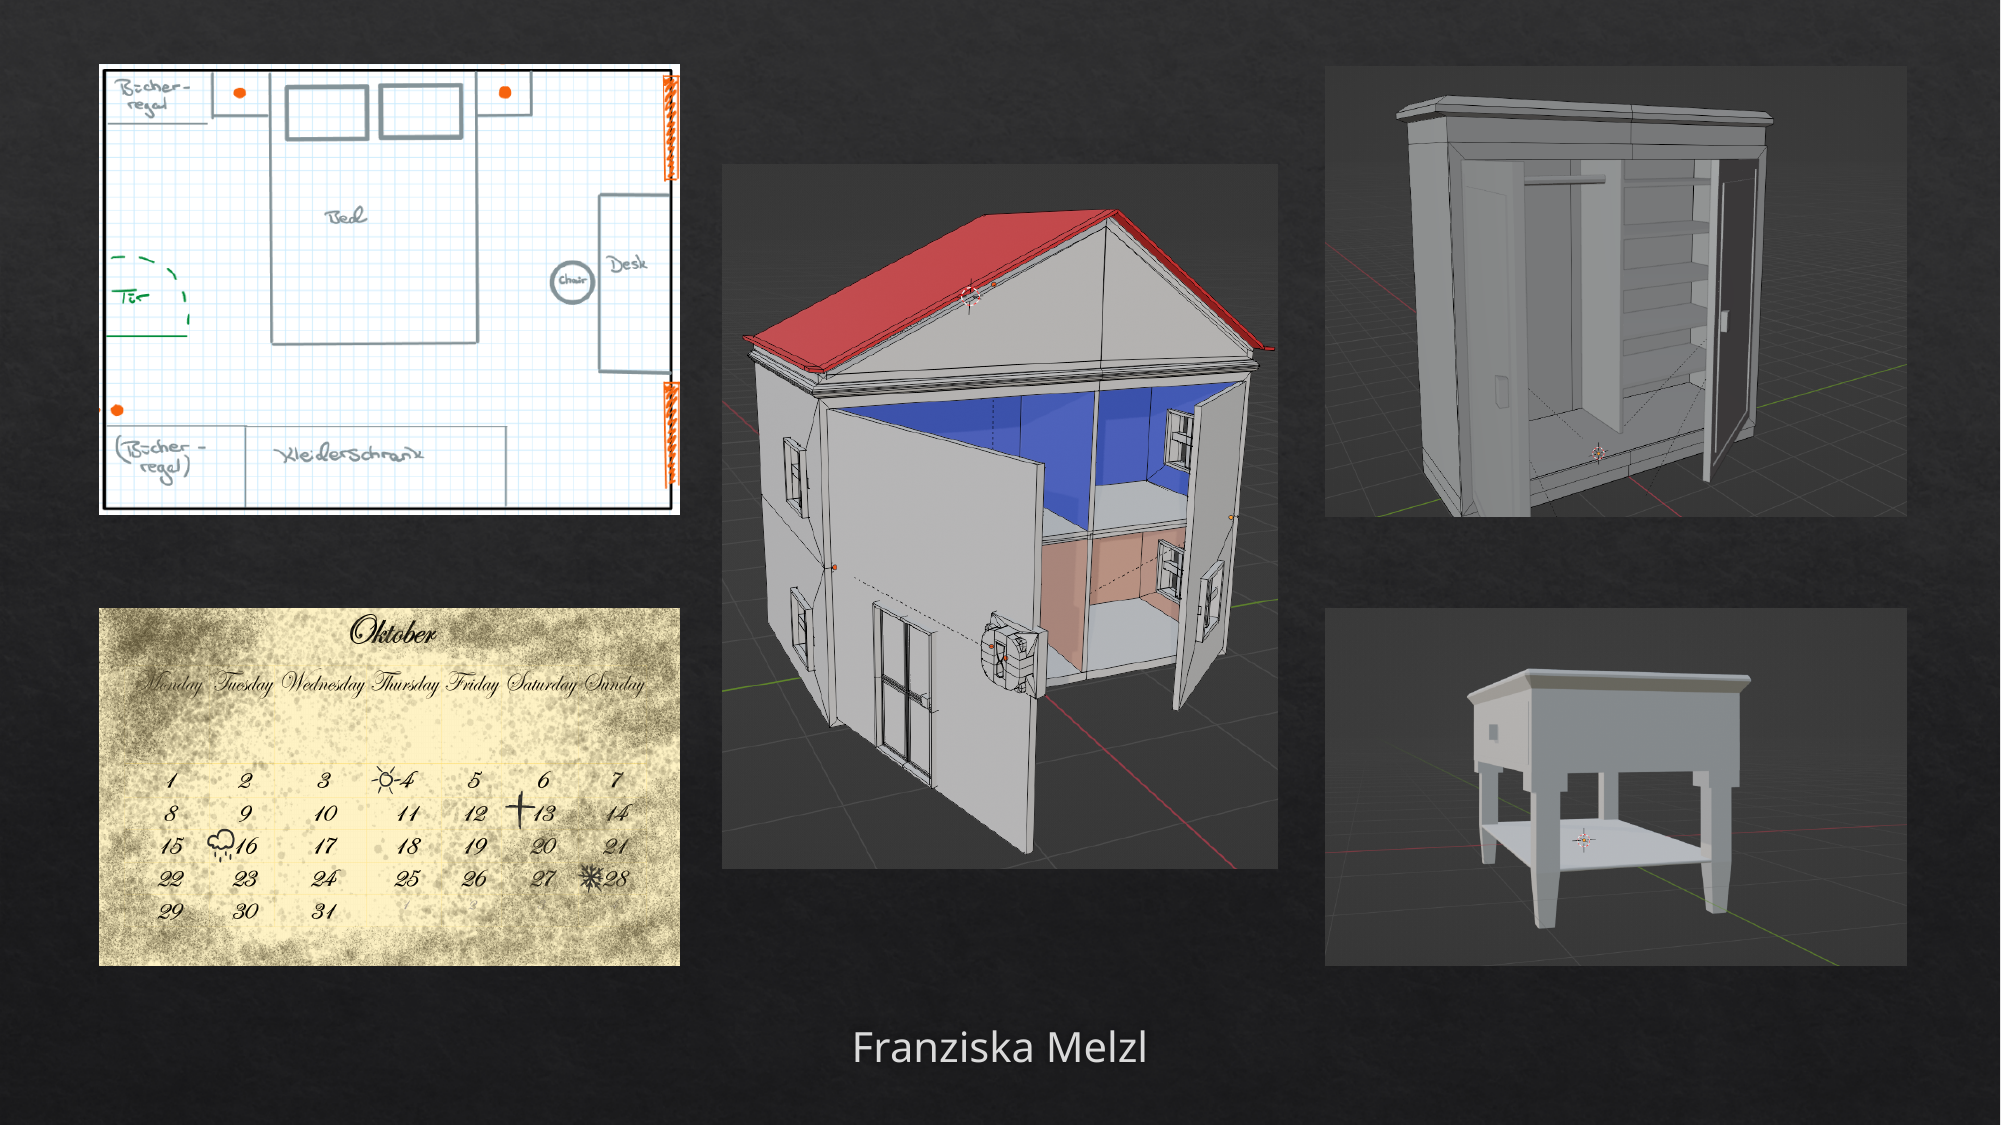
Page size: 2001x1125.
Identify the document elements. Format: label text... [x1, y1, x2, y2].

picture [1325, 607, 1907, 966]
picture [99, 63, 681, 515]
picture [99, 607, 681, 966]
title Franziska Melzl [150, 965, 1850, 1125]
picture [1325, 66, 1907, 518]
picture [722, 164, 1278, 869]
